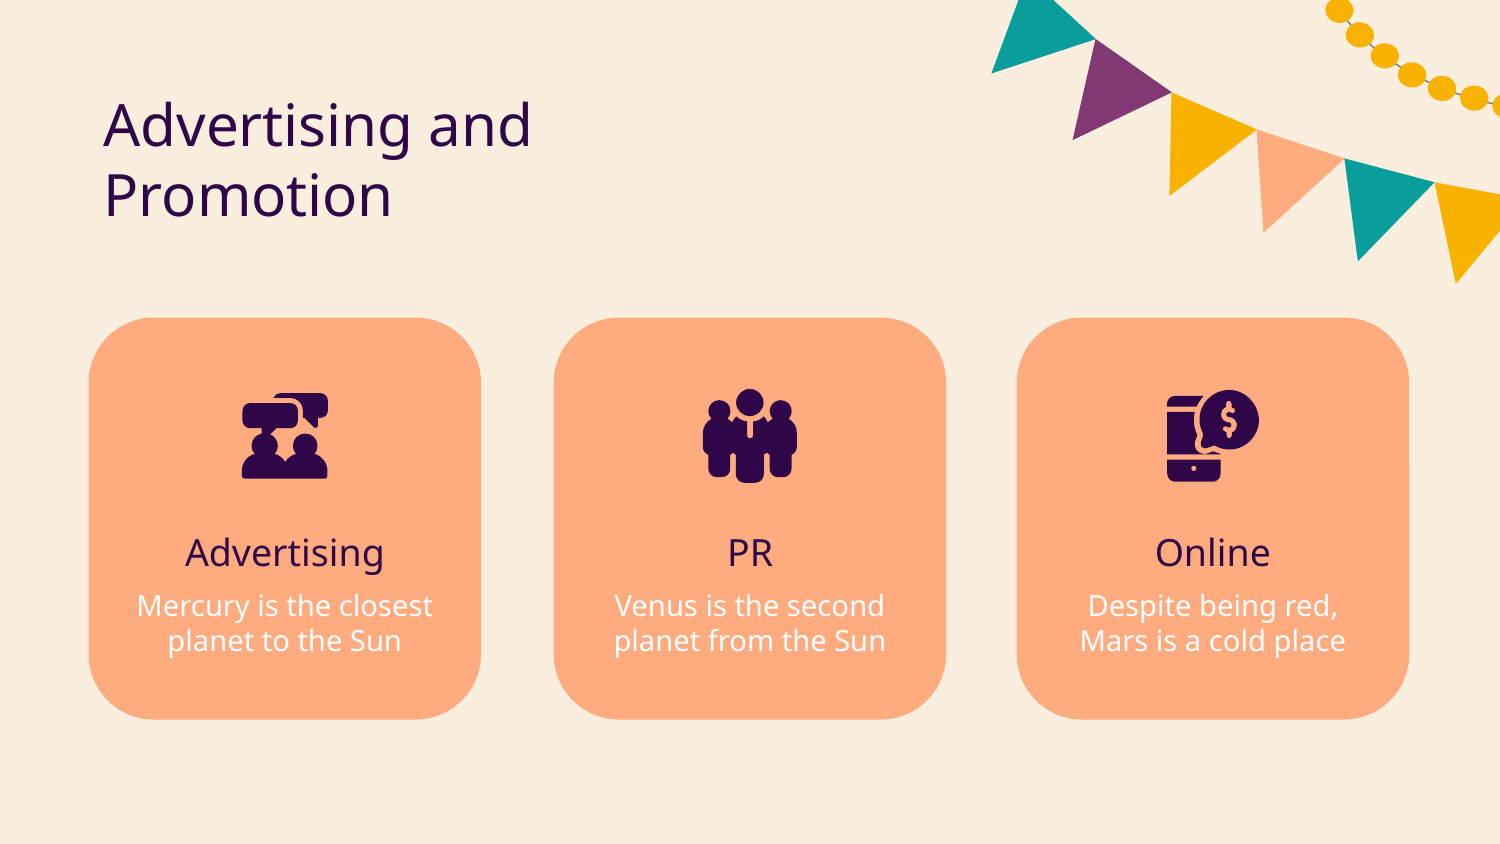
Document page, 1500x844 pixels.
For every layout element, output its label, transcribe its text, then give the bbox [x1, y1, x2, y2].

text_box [241, 392, 329, 479]
subtitle Despite being red, Mars is a cold place [1036, 572, 1390, 674]
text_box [702, 388, 798, 483]
subtitle Online [1059, 513, 1367, 572]
title Advertising and Promotion [88, 72, 795, 167]
subtitle PR [596, 513, 904, 572]
subtitle Venus is the second planet from the Sun [573, 572, 927, 674]
subtitle Advertising [131, 513, 439, 572]
subtitle Mercury is the closest planet to the Sun [108, 572, 461, 674]
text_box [1166, 389, 1260, 482]
